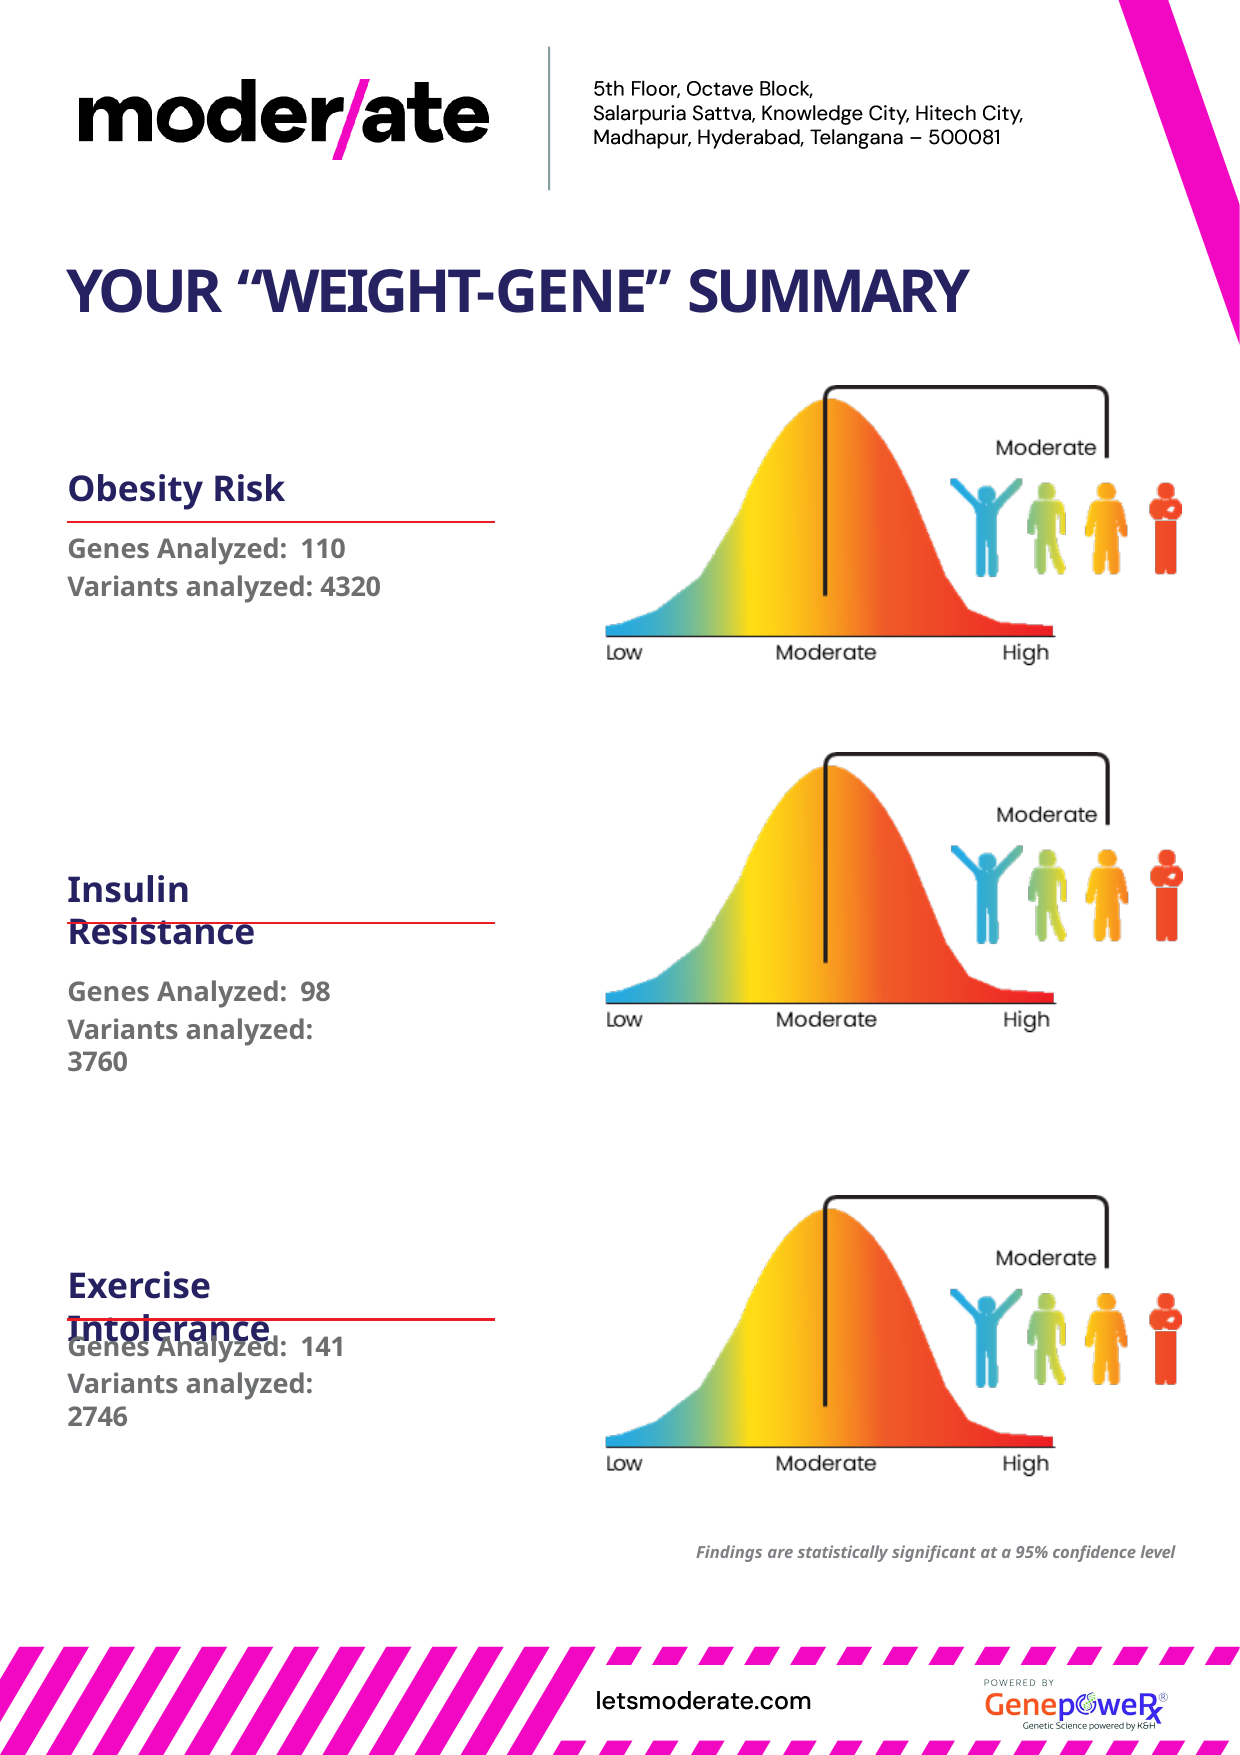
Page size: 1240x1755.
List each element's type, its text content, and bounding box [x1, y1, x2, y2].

text_box Obesity Risk [65, 463, 287, 509]
text_box Insulin Resistance Genes Analyzed: 98 Variants analyzed: 3760 [65, 864, 381, 1078]
text_box Genes Analyzed: 110 Variants analyzed: 4320 [65, 524, 382, 602]
text_box YOUR “WEIGHT-GENE” SUMMARY [64, 251, 1032, 325]
picture [0, 0, 1240, 1755]
text_box Exercise Intolerance [65, 1261, 424, 1349]
text_box Genes Analyzed: 141 Variants analyzed: 2746 [65, 1321, 377, 1432]
text_box Findings are statistically signiﬁcant at a 95% conﬁdence level [694, 1539, 1207, 1562]
